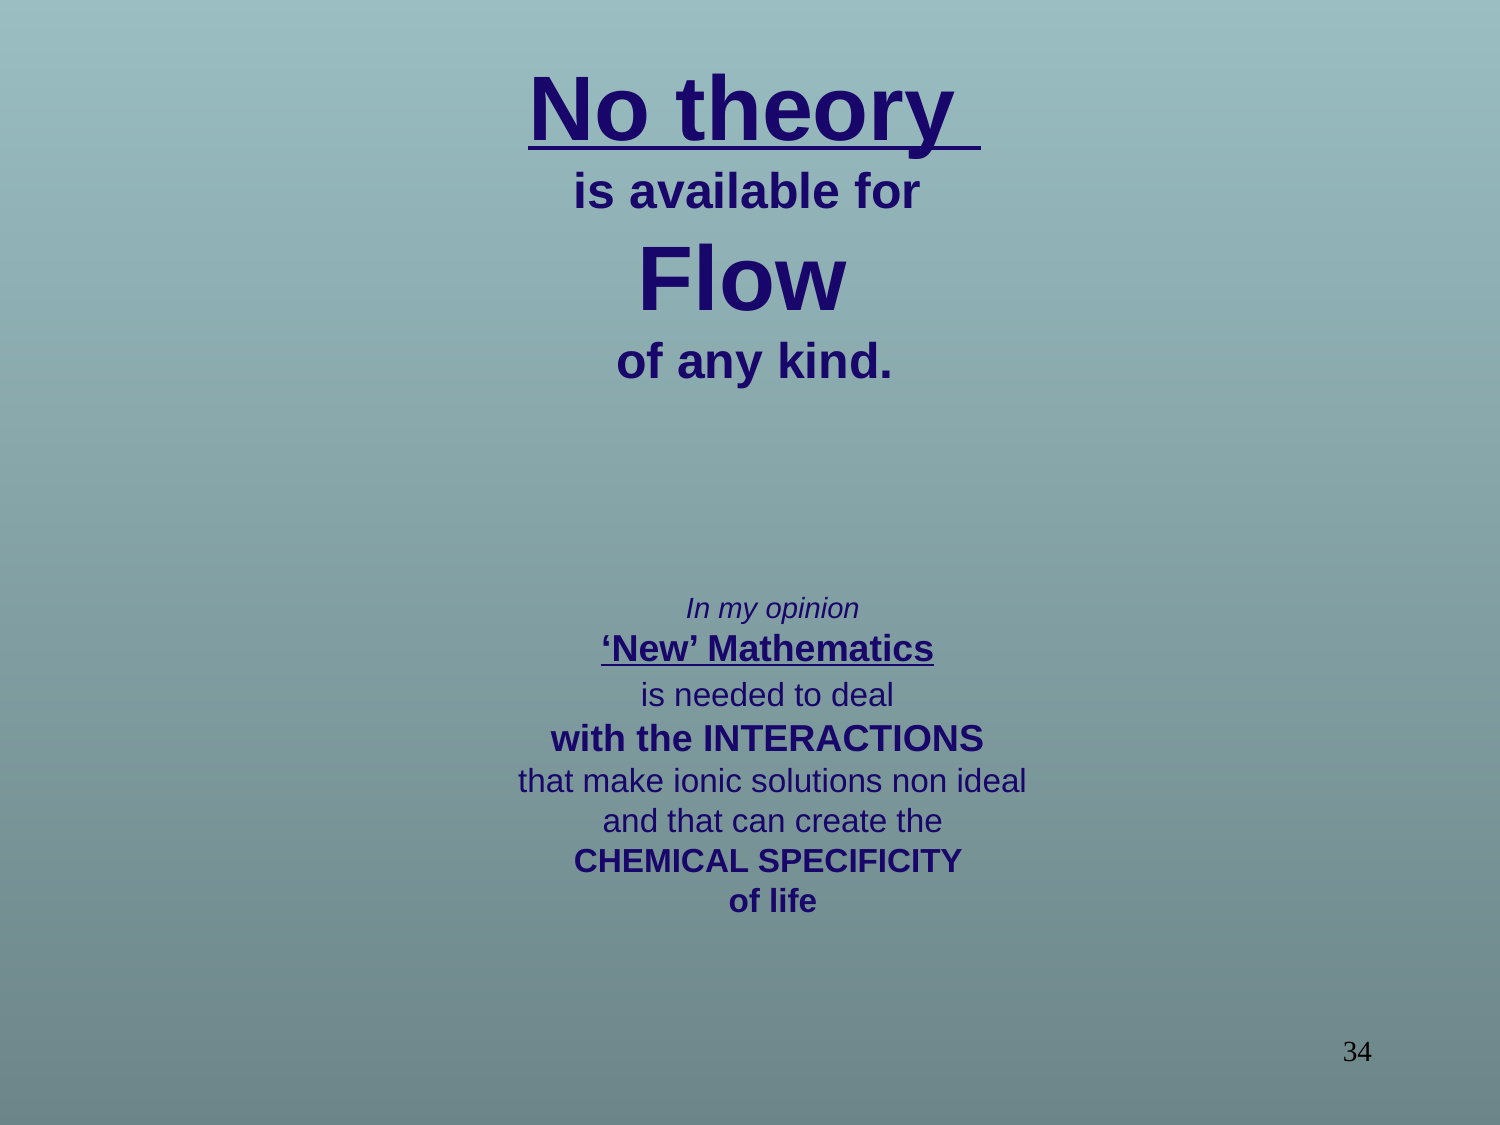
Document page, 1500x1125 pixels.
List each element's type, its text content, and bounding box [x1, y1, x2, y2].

text_box No theory is available for Flow of any kind. [23, 41, 1486, 516]
slide_number 34 [1074, 1024, 1388, 1101]
text_box In my opinion ‘New’ Mathematics is needed to deal with the INTERACTIONS that make ionic solutions non ideal and that can create the CHEMICAL SPECIFICITY of life [503, 581, 1043, 927]
